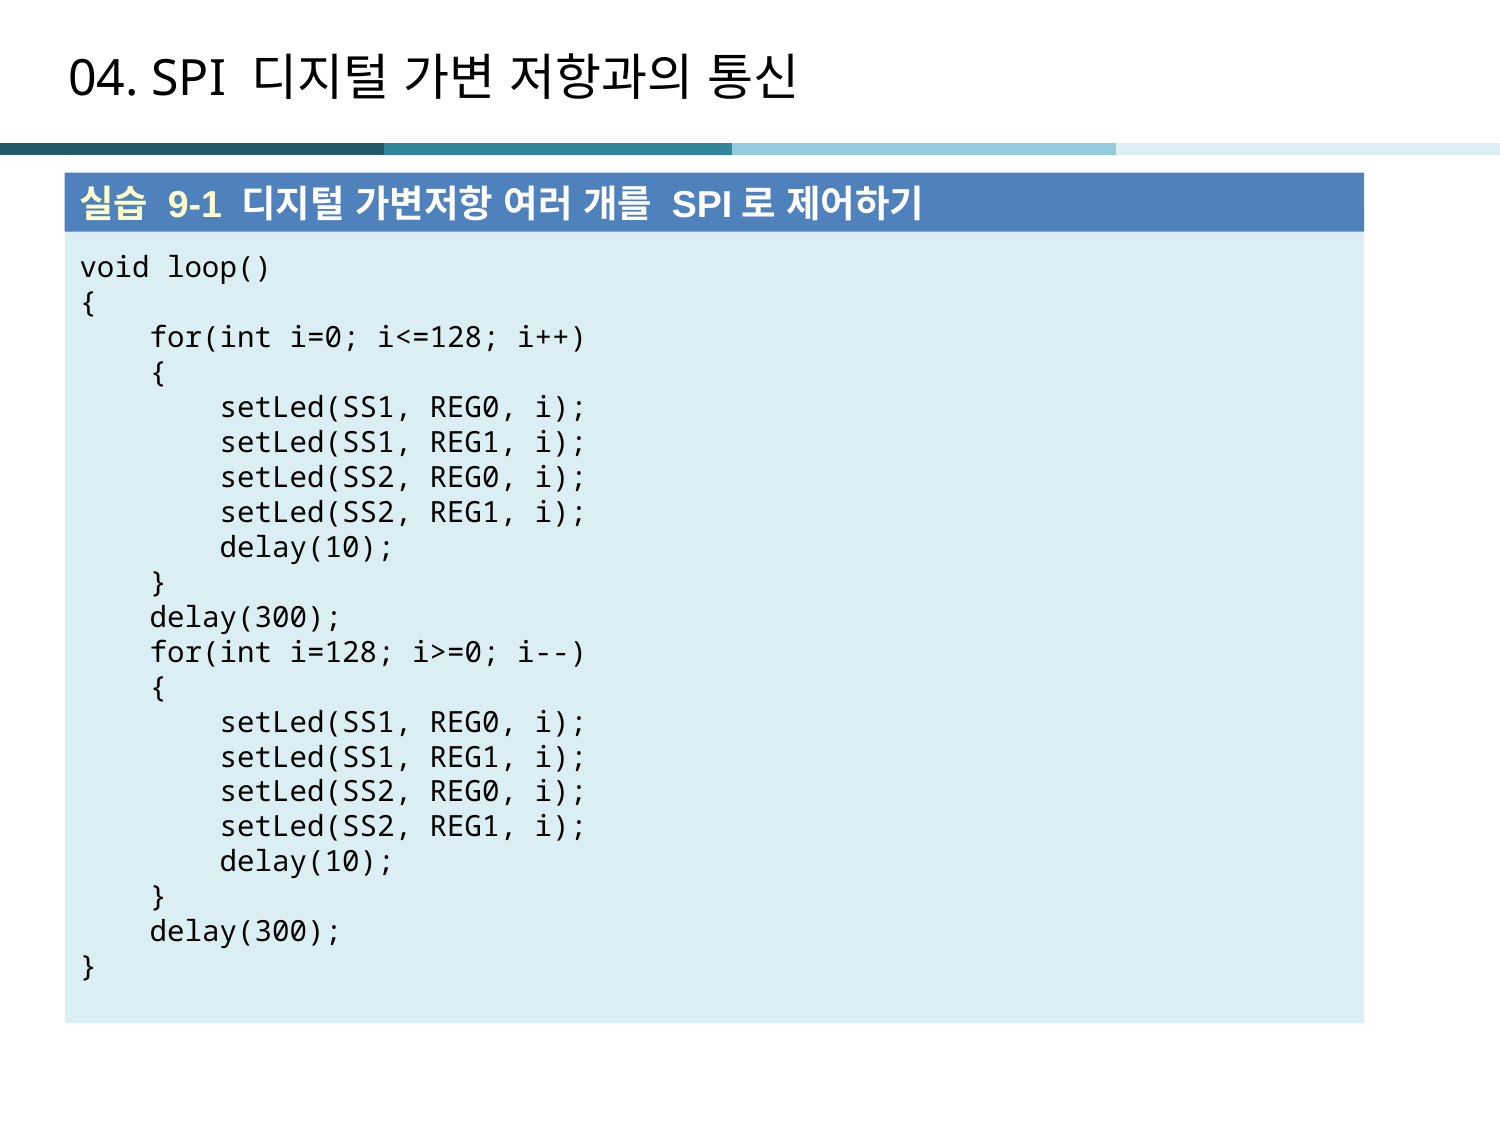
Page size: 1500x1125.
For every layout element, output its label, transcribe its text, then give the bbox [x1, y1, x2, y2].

list [53, 184, 1447, 1071]
text_box void loop() { for(int i=0; i<=128; i++) { setLed(SS1, REG0, i); setLed(SS1, REG1, i); setLed(SS2, REG0, i); setLed(SS2, REG1, i); delay(10); } delay(300); for(int i=128; i>=0; i--) { setLed(SS1, REG0, i); setLed(SS1, REG1, i); setLed(SS2, REG0, i); setLed(SS2, REG1, i); delay(10); } delay(300); } [64, 232, 1365, 1024]
title 04. SPI 디지털 가변 저항과의 통신 [53, 30, 1460, 121]
text_box 실습 9-1 디지털 가변저항 여러 개를 SPI로 제어하기 [64, 172, 1365, 232]
